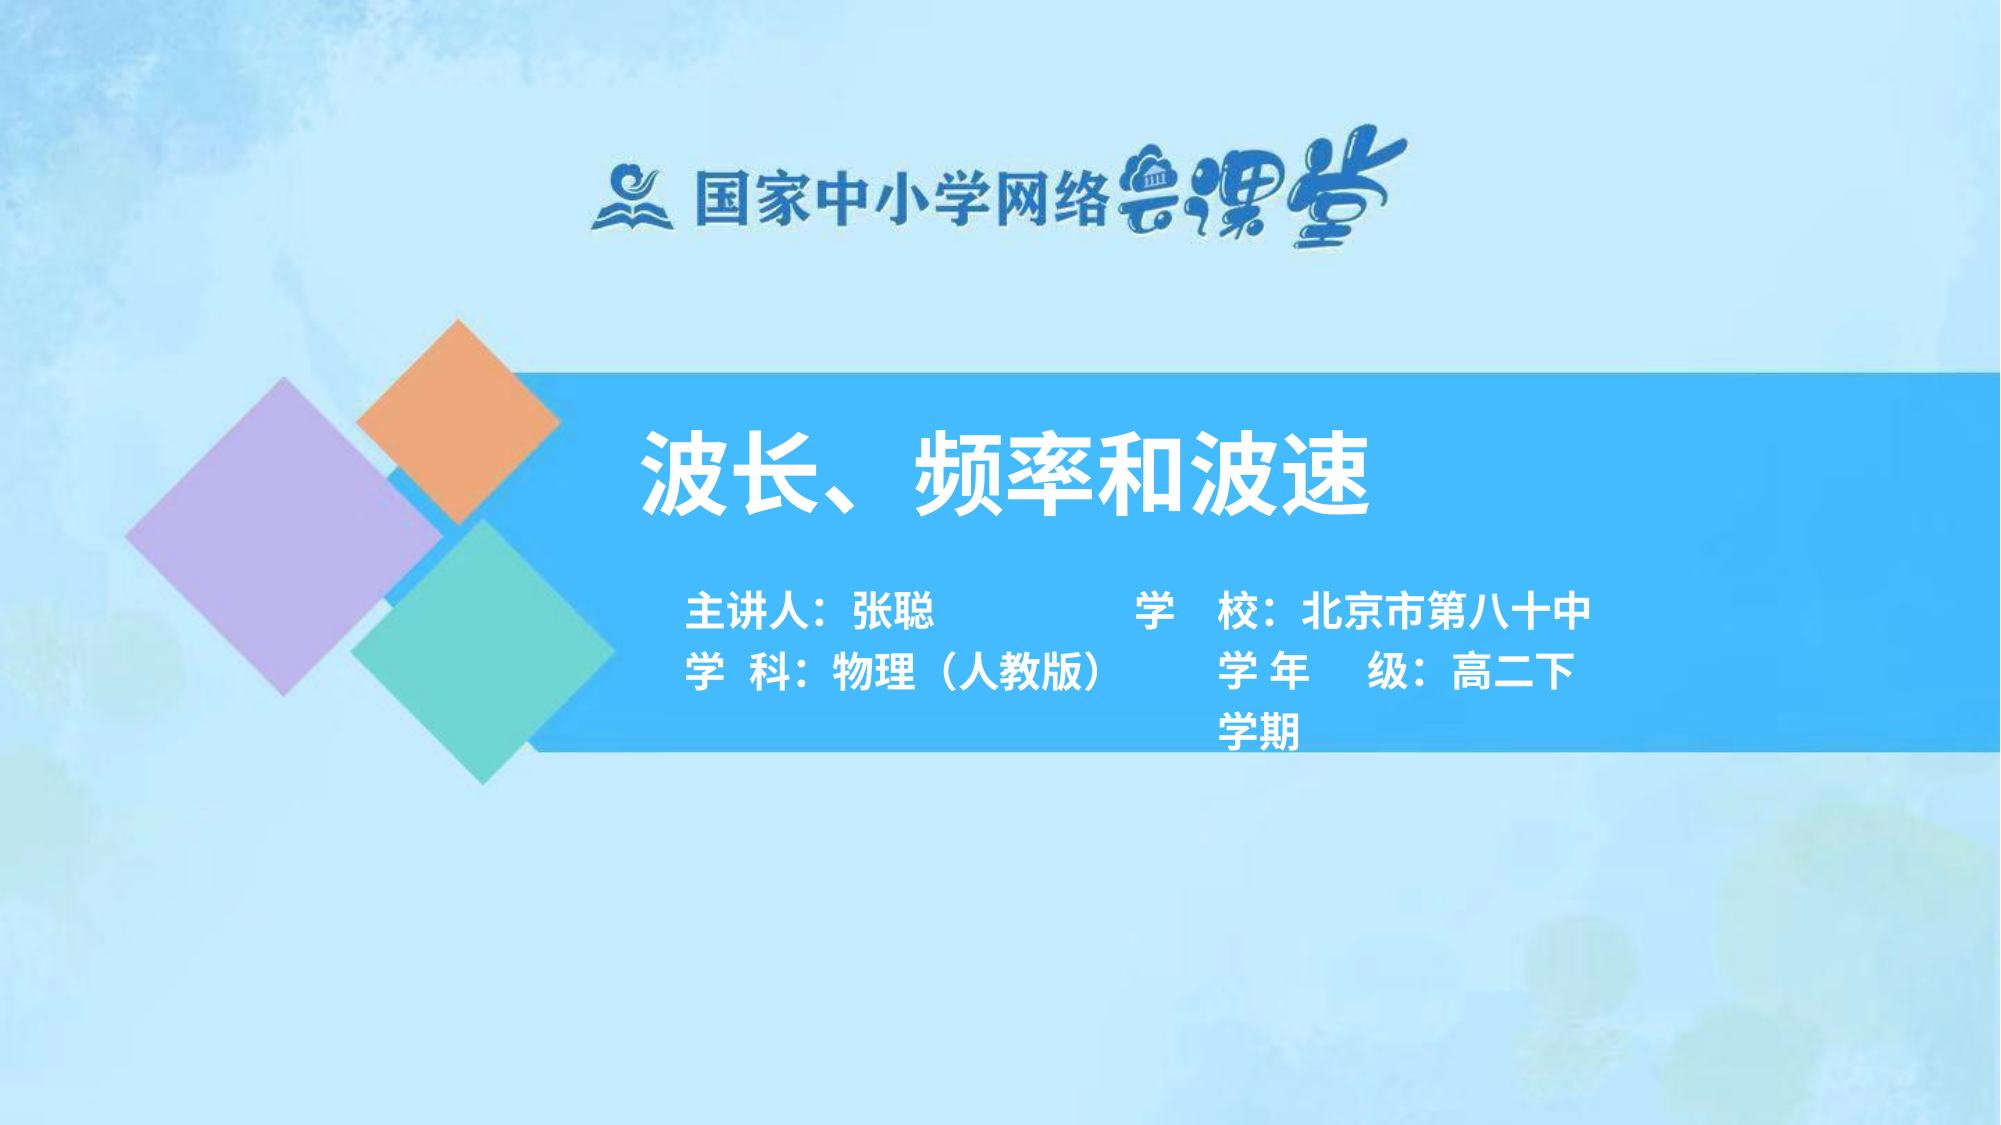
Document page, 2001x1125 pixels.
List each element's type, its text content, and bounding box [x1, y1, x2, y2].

text_box 学 校：北京市第八十中学 年 级：高二下学期 [1132, 572, 1618, 756]
text_box 主讲人：张聪 学 科：物理（人教版） [682, 572, 1126, 696]
picture [0, 0, 2000, 1125]
title 波长、频率和波速 [626, 414, 1374, 605]
